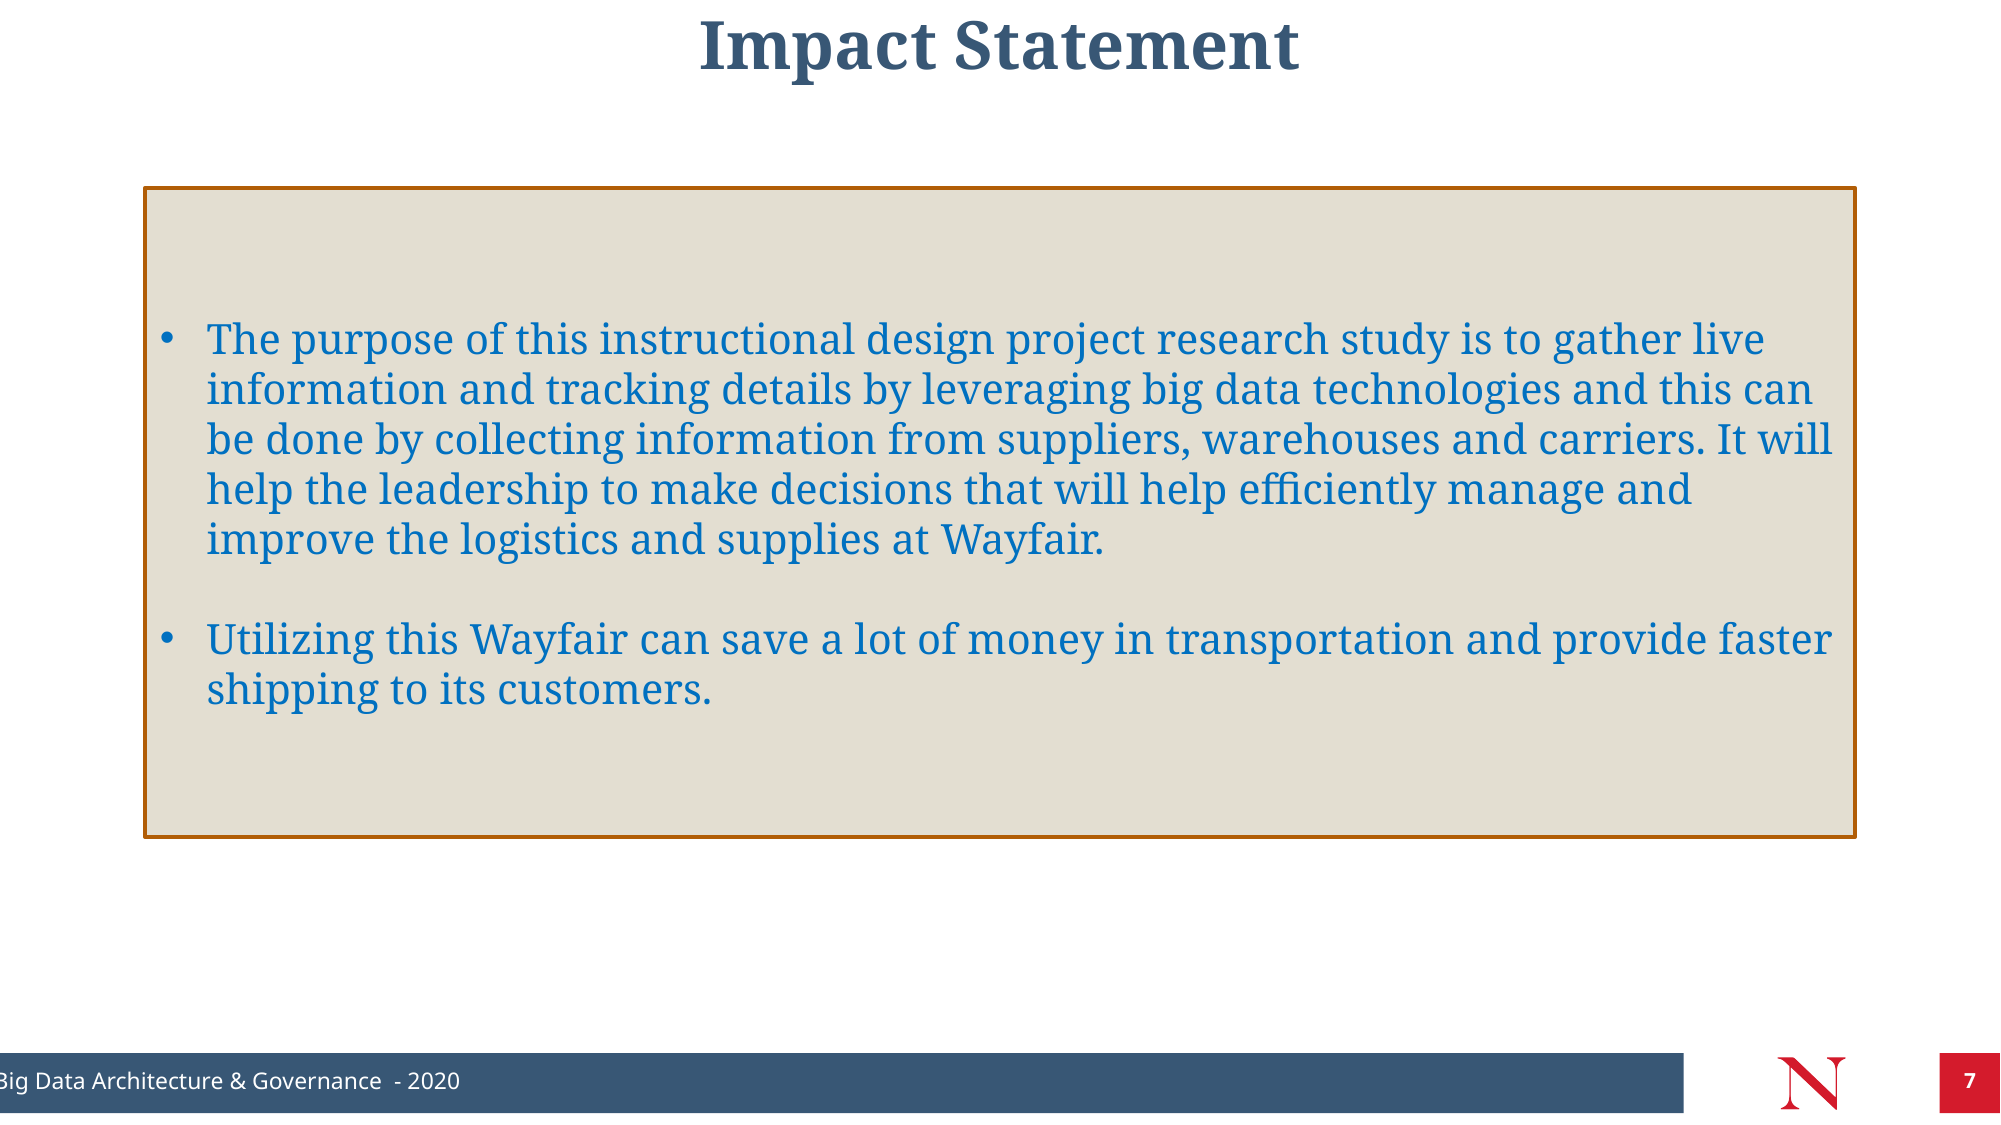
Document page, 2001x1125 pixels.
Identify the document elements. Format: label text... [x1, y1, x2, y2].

text_box The purpose of this instructional design project research study is to gather live information and tracking details by leveraging big data technologies and this can be done by collecting information from suppliers, warehouses and carriers. It will help the leadership to make decisions that will help efficiently manage and improve the logistics and supplies at Wayfair. Utilizing this Wayfair can save a lot of money in transportation and provide faster shipping to its customers. [145, 187, 1855, 837]
title Impact Statement [0, 0, 2000, 96]
picture [1766, 1038, 1857, 1125]
